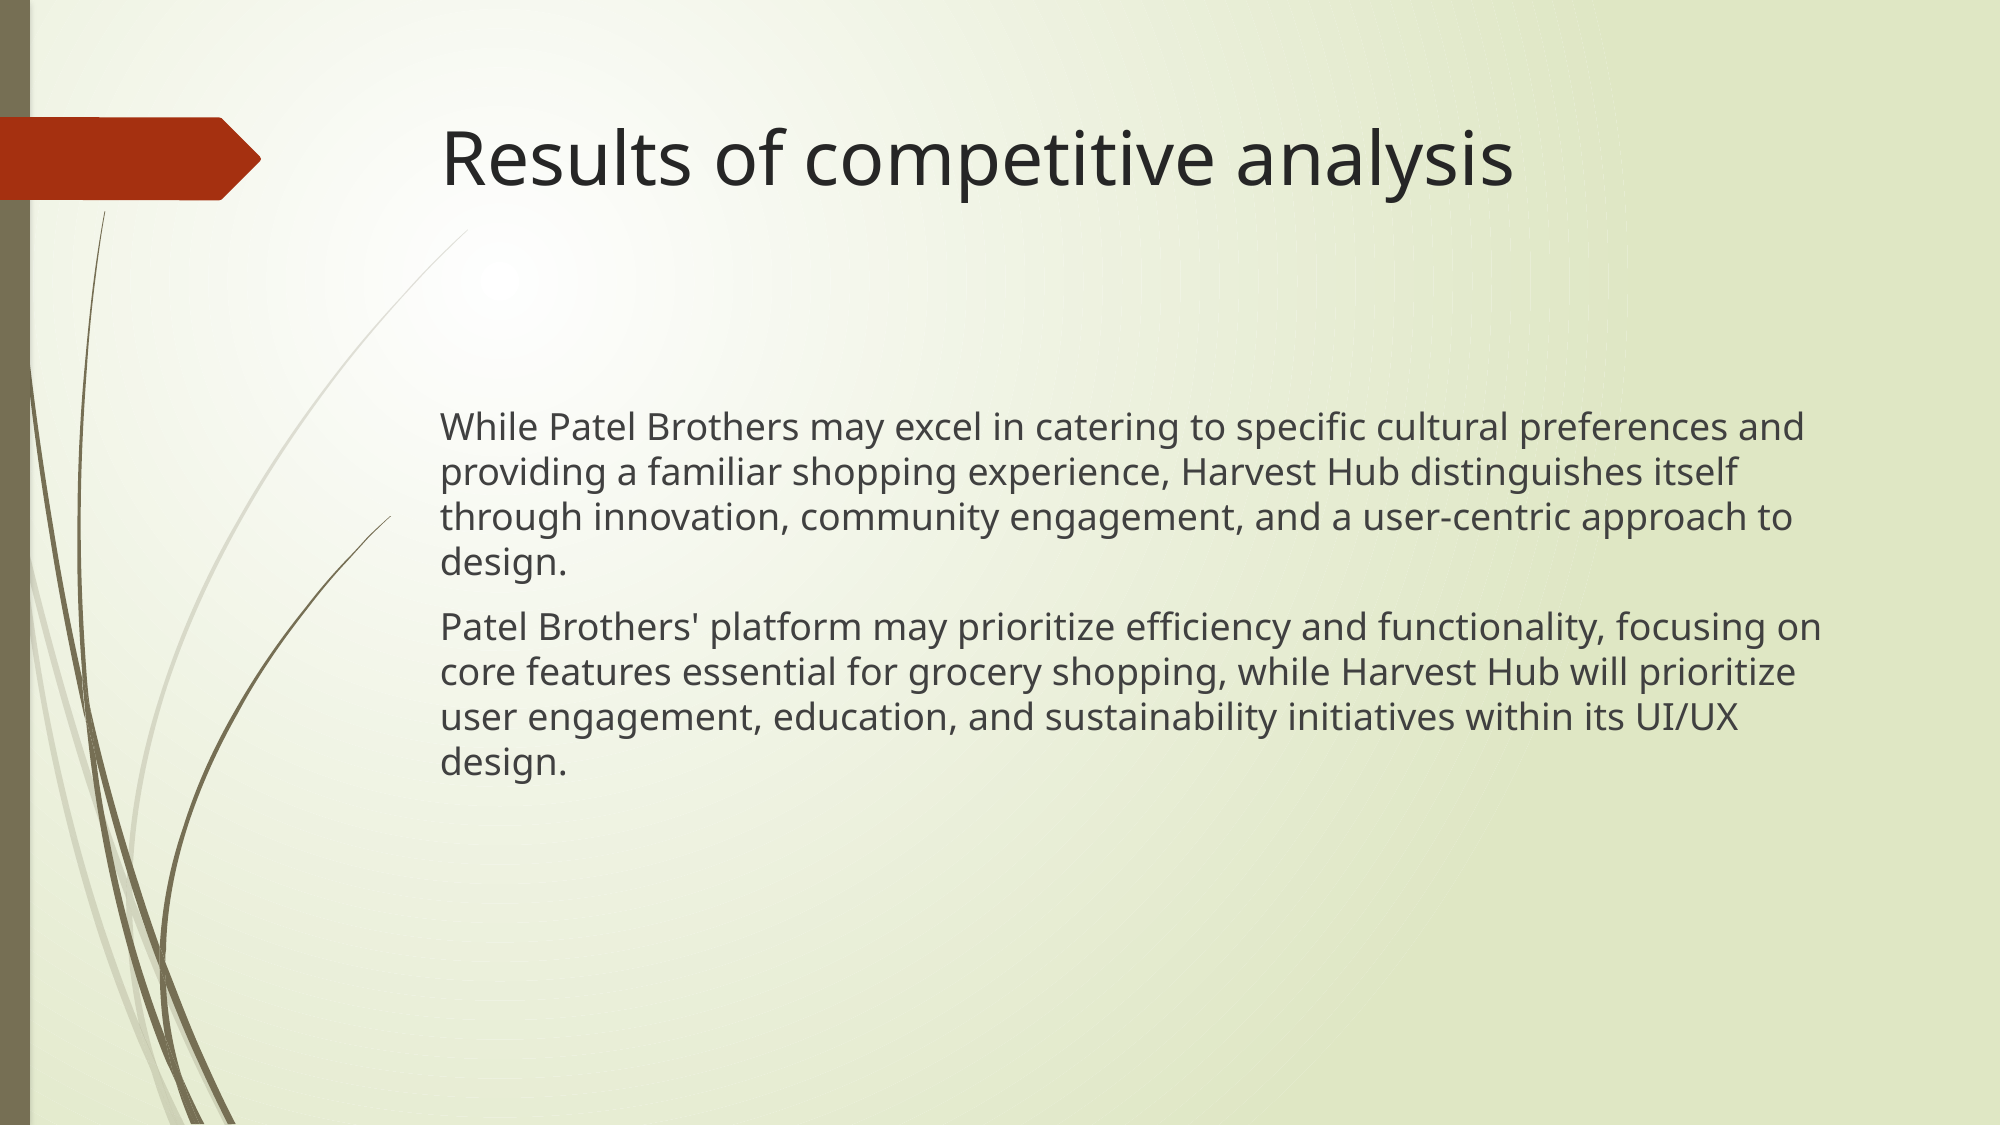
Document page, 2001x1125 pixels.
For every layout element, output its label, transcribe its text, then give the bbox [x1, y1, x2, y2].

list While Patel Brothers may excel in catering to specific cultural preferences and providing a familiar shopping experience, Harvest Hub distinguishes itself through innovation, community engagement, and a user-centric approach to design. Patel Brothers' platform may prioritize efficiency and functionality, focusing on core features essential for grocery shopping, while Harvest Hub will prioritize user engagement, education, and sustainability initiatives within its UI/UX design. [424, 350, 1888, 970]
title Results of competitive analysis [425, 102, 1888, 313]
